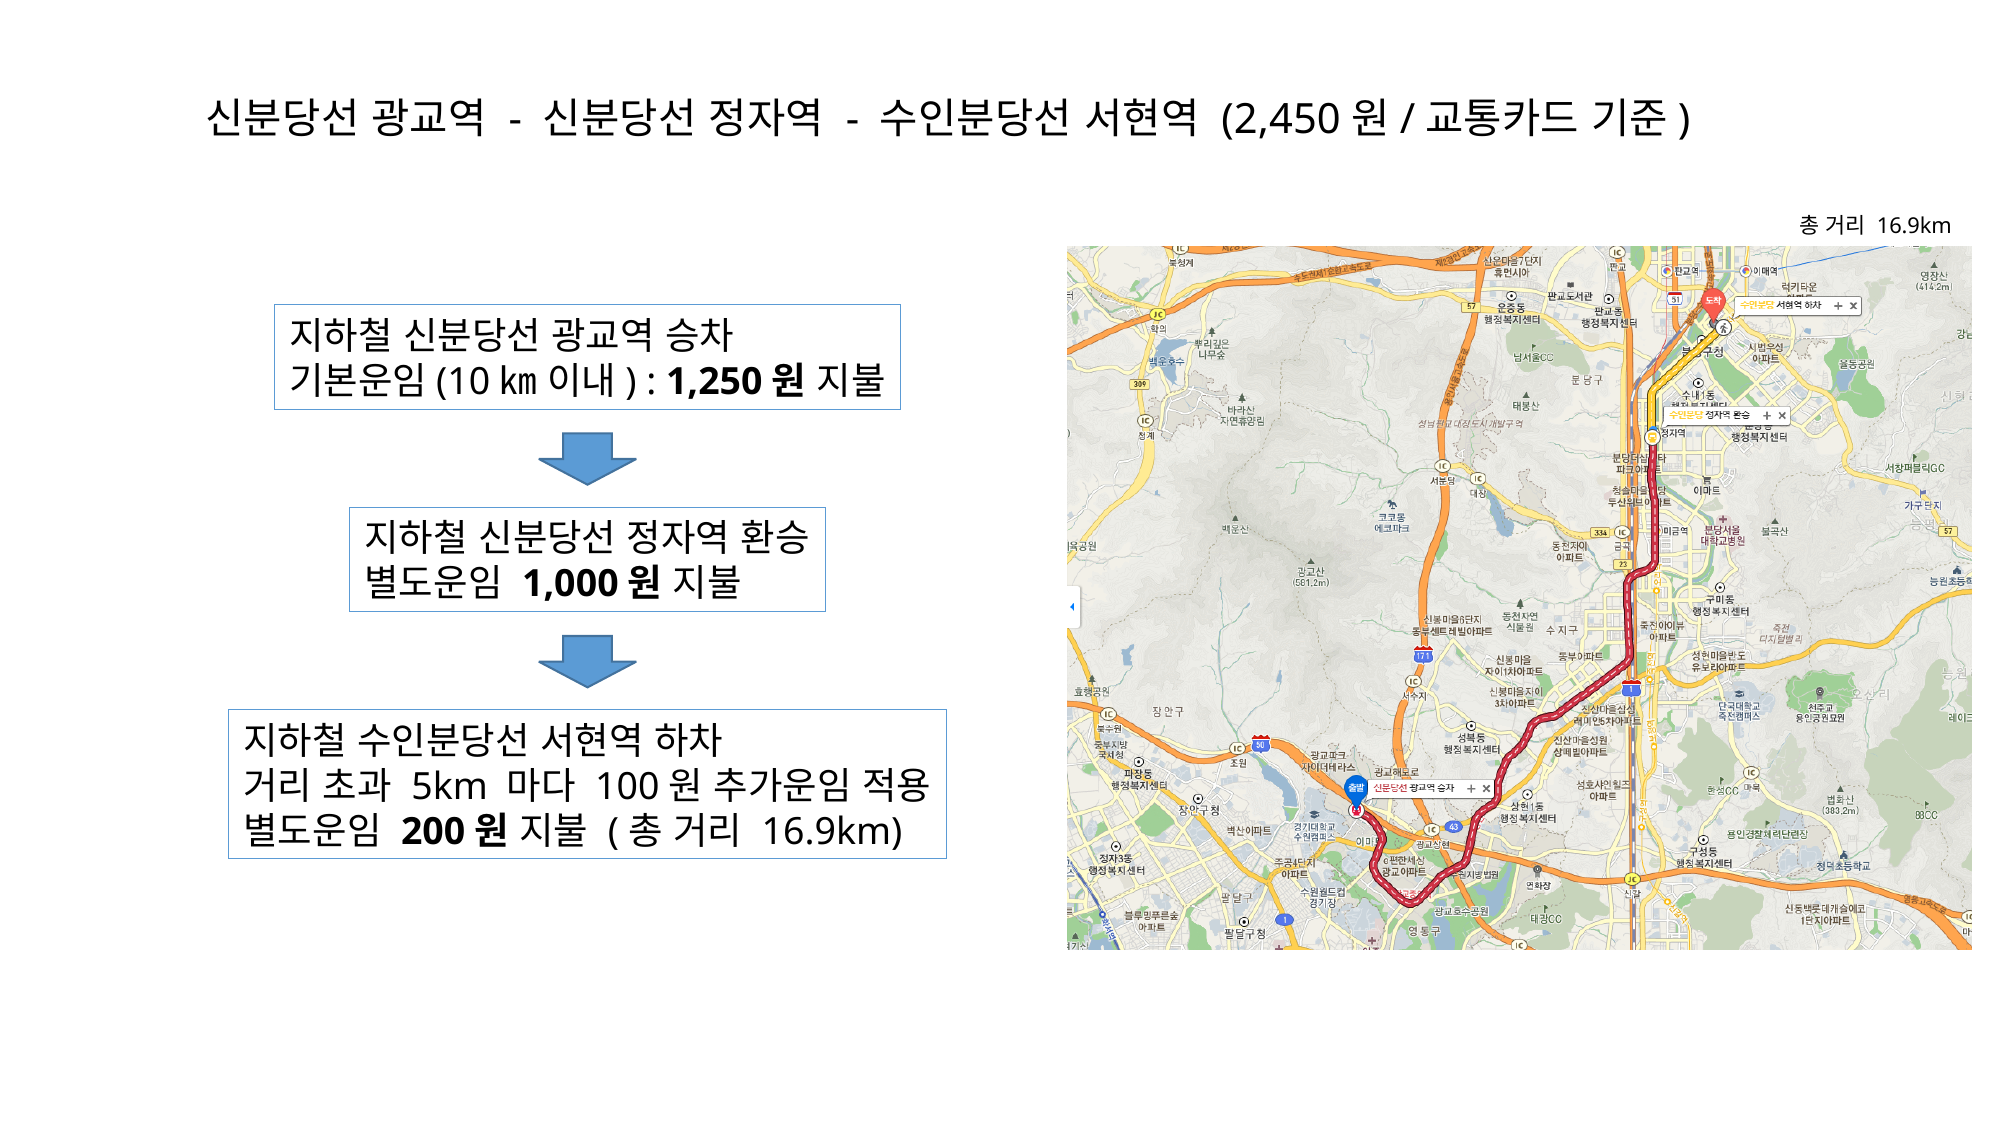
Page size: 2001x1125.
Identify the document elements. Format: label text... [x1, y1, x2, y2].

text_box 지하철 신분당선 광교역 승차 기본운임(10㎞ 이내) : 1,250원 지불 [274, 304, 901, 410]
text_box 신분당선 광교역 - 신분당선 정자역 - 수인분당선 서현역 (2,450원/교통카드 기준) [190, 84, 1781, 149]
text_box [538, 634, 637, 689]
text_box 지하철 수인분당선 서현역 하차 거리 초과 5km 마다 100원 추가운임 적용 별도운임 200원 지불 (총 거리 16.9km) [228, 709, 947, 859]
text_box 지하철 신분당선 정자역 환승 별도운임 1,000원 지불 [349, 507, 826, 612]
picture [1067, 246, 1972, 950]
text_box 총 거리 16.9km [1784, 204, 1967, 246]
text_box [538, 432, 637, 486]
